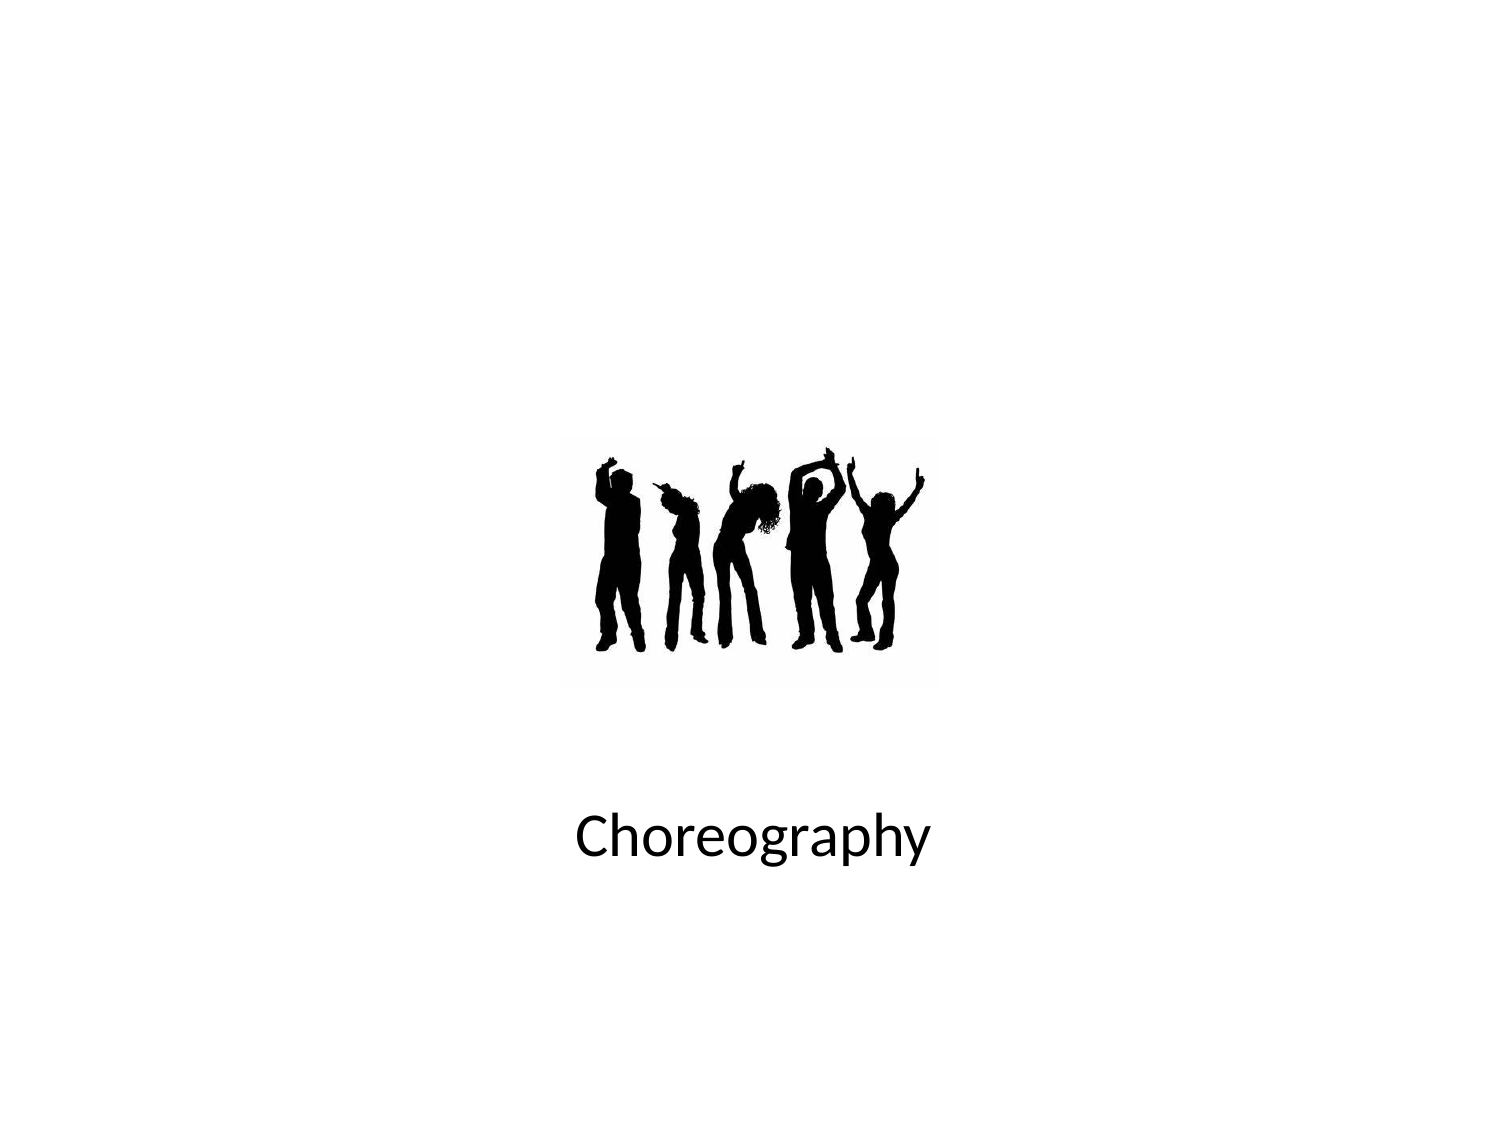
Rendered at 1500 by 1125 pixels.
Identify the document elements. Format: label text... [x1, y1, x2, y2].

text_box Choreography [560, 786, 956, 876]
picture [560, 436, 940, 689]
